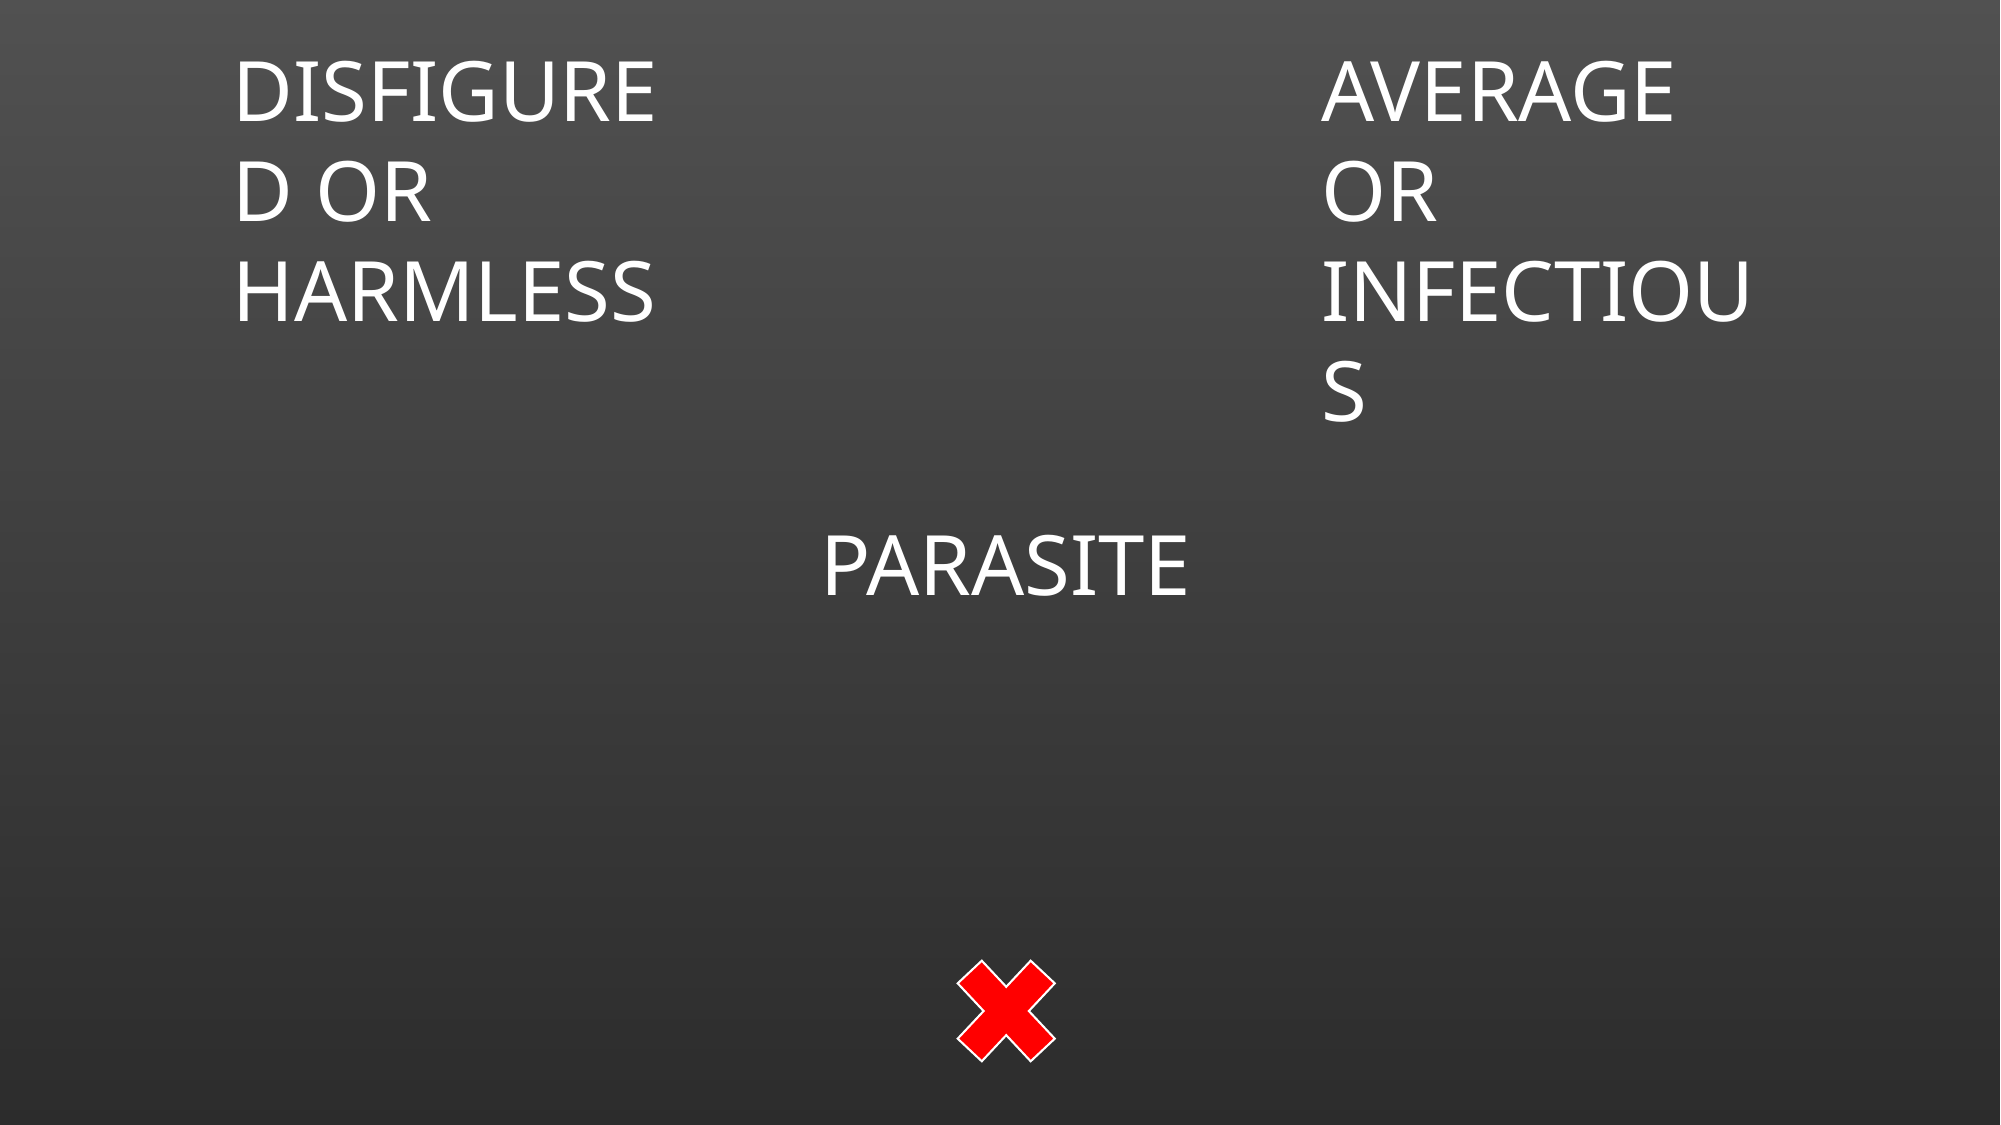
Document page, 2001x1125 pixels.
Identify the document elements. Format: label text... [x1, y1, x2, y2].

text_box PARASITE [805, 504, 1207, 620]
text_box [956, 959, 1057, 1063]
text_box DISFIGURED OR HARMLESS [218, 30, 707, 346]
text_box AVERAGE OR INFECTIOUS [1306, 30, 1803, 446]
